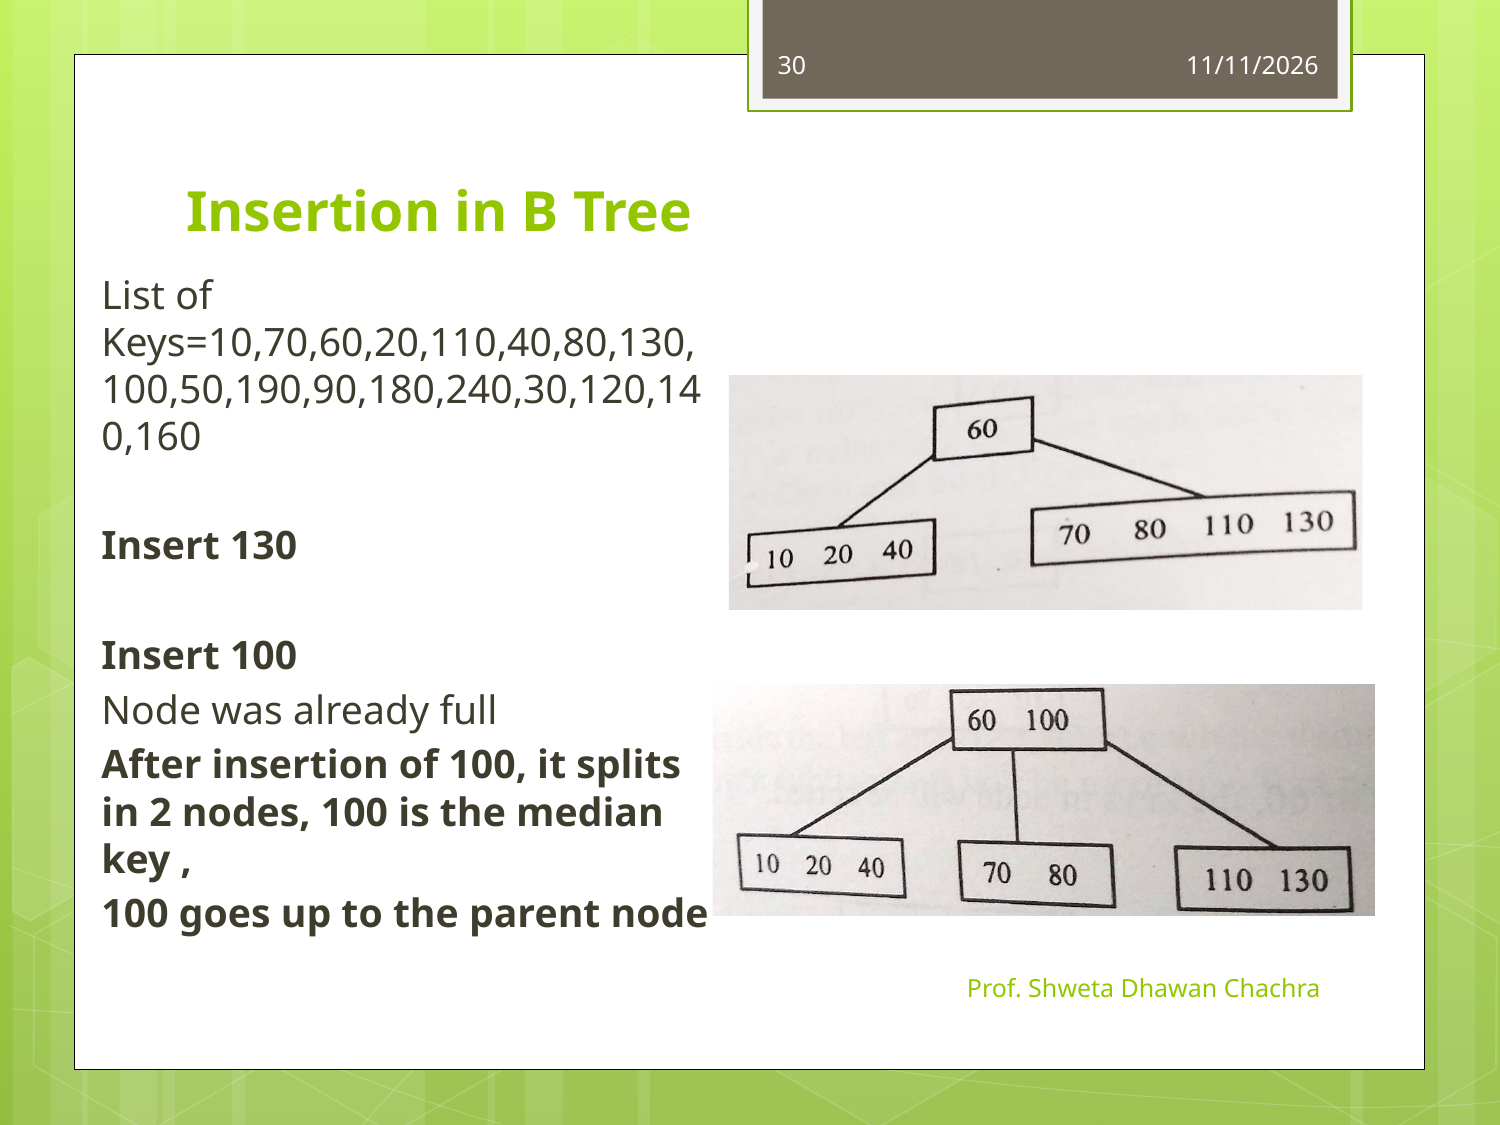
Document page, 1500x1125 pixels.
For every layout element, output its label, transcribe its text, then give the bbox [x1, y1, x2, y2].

picture [728, 374, 1363, 610]
slide_number 30 [762, 36, 982, 97]
text_box List of Keys=10,70,60,20,110,40,80,130,100,50,190,90,180,240,30,120,140,160 Insert 130 Insert 100 Node was already full After insertion of 100, it splits in 2 nodes, 100 is the median key , 100 goes up to the parent node [75, 262, 729, 957]
title Insertion in B Tree [171, 168, 1324, 250]
footer Prof. Shweta Dhawan Chachra [761, 960, 1336, 1020]
picture [712, 683, 1376, 917]
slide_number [983, 36, 1334, 97]
